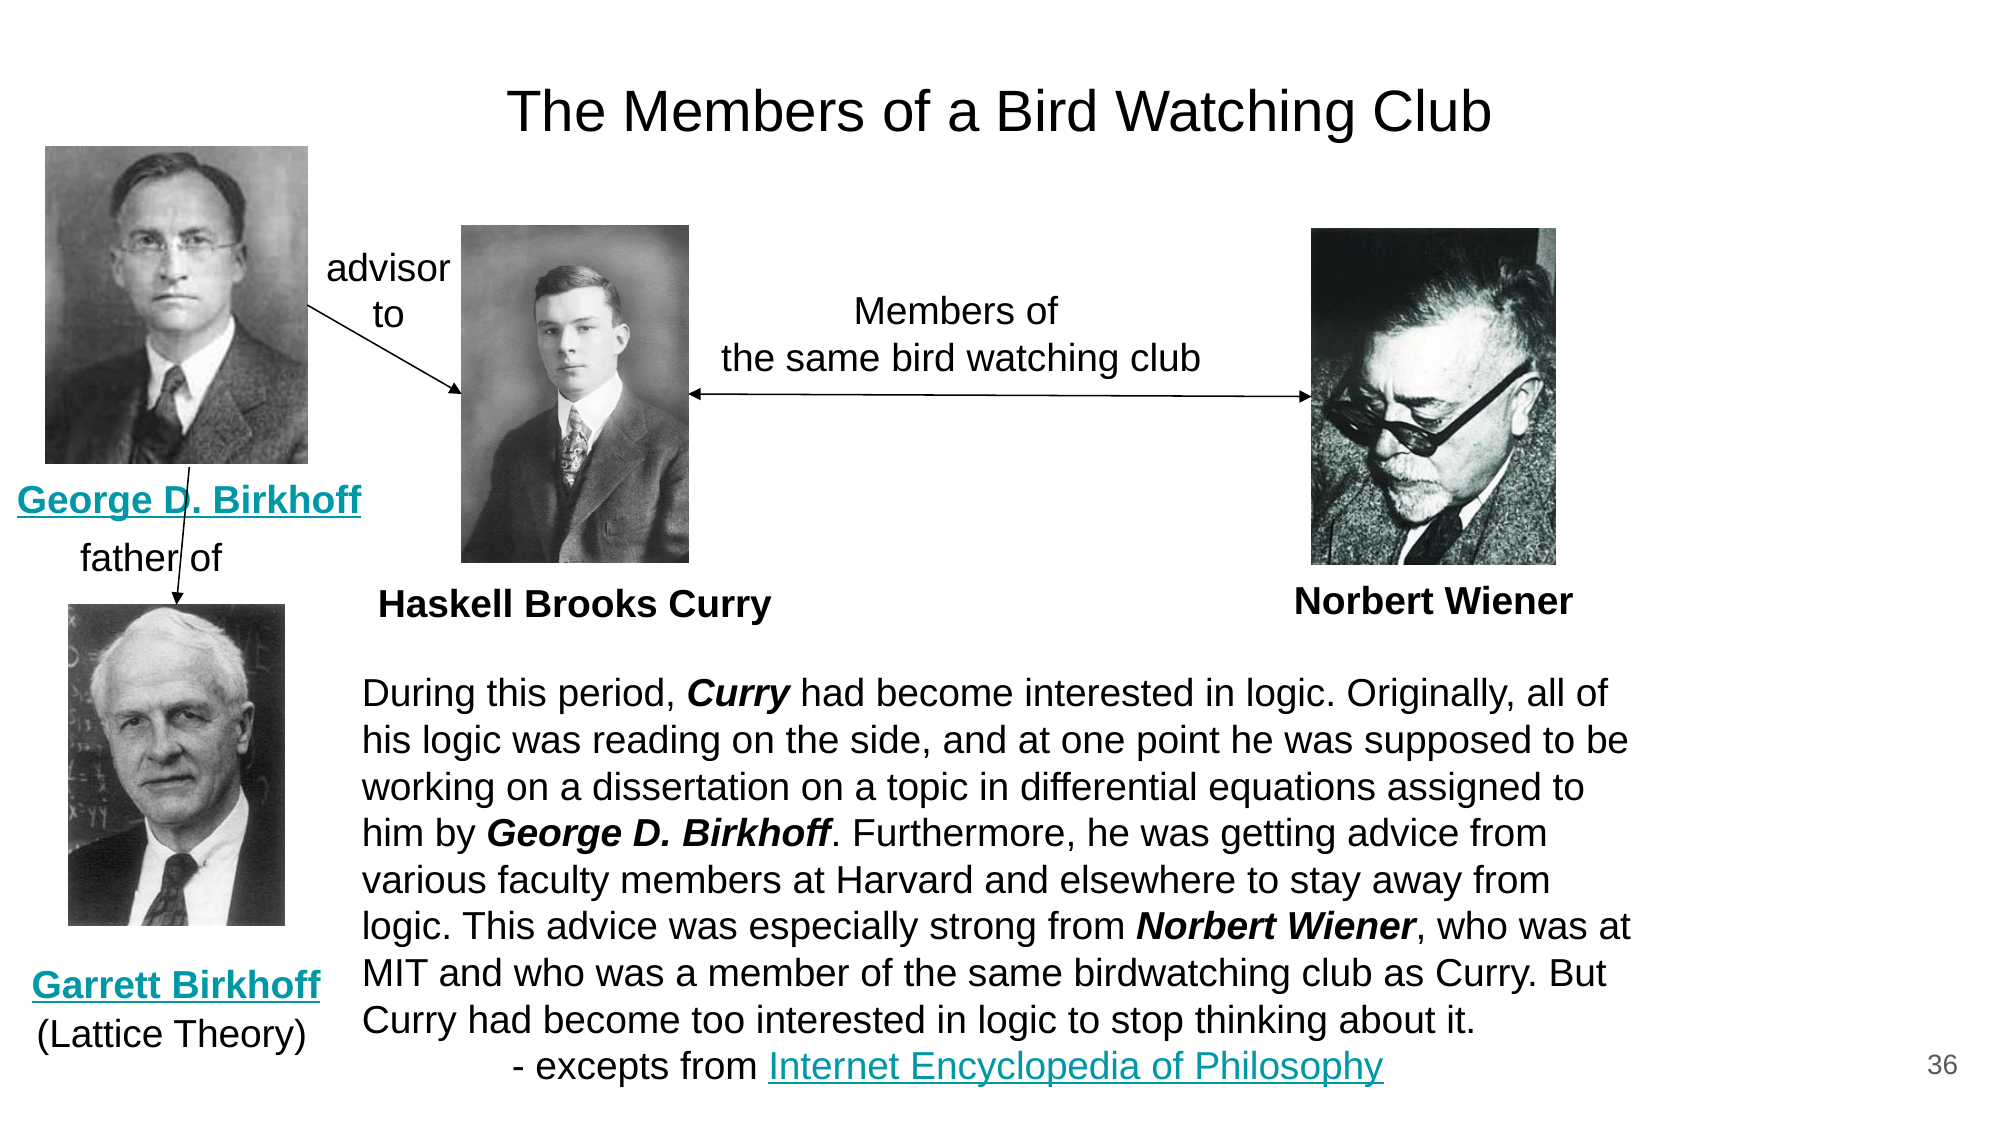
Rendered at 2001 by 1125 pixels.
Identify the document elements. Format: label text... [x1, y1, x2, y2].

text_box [687, 393, 1312, 397]
text_box Garrett Birkhoff [16, 952, 336, 1014]
text_box George D. Birkhoff [2, 467, 171, 529]
text_box father of [194, 525, 296, 587]
slide_number 36 [1853, 1019, 1974, 1106]
picture [67, 604, 286, 927]
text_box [306, 304, 462, 395]
text_box (Lattice Theory) [21, 1000, 323, 1063]
text_box During this period, Curry had become interested in logic. Originally, all of his logic was reading on the side, and at one point he was supposed to be working on a dissertation on a topic in differential equations assigned to him by George D. Birkhoff. Furthermore, he was getting advice from various faculty members at Harvard and elsewhere to stay away from logic. This advice was especially strong from Norbert Wiener, who was at MIT and who was a member of the same birdwatching club as Curry. But Curry had become too interested in logic to stop thinking about it. - excepts from Internet Encyclopedia of Philosophy [347, 660, 1653, 1095]
text_box Haskell Brooks Curry [363, 571, 787, 633]
picture [45, 146, 308, 464]
text_box advisor to [313, 235, 456, 303]
picture [1311, 227, 1556, 566]
text_box Norbert Wiener [1279, 567, 1589, 630]
text_box Members of the same bird watching club [695, 278, 1216, 387]
picture [461, 225, 689, 563]
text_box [176, 466, 190, 605]
text_box George D. Birkhoff [193, 467, 377, 529]
title The Members of a Bird Watching Club [68, 58, 1932, 184]
text_box father of [5, 525, 171, 587]
